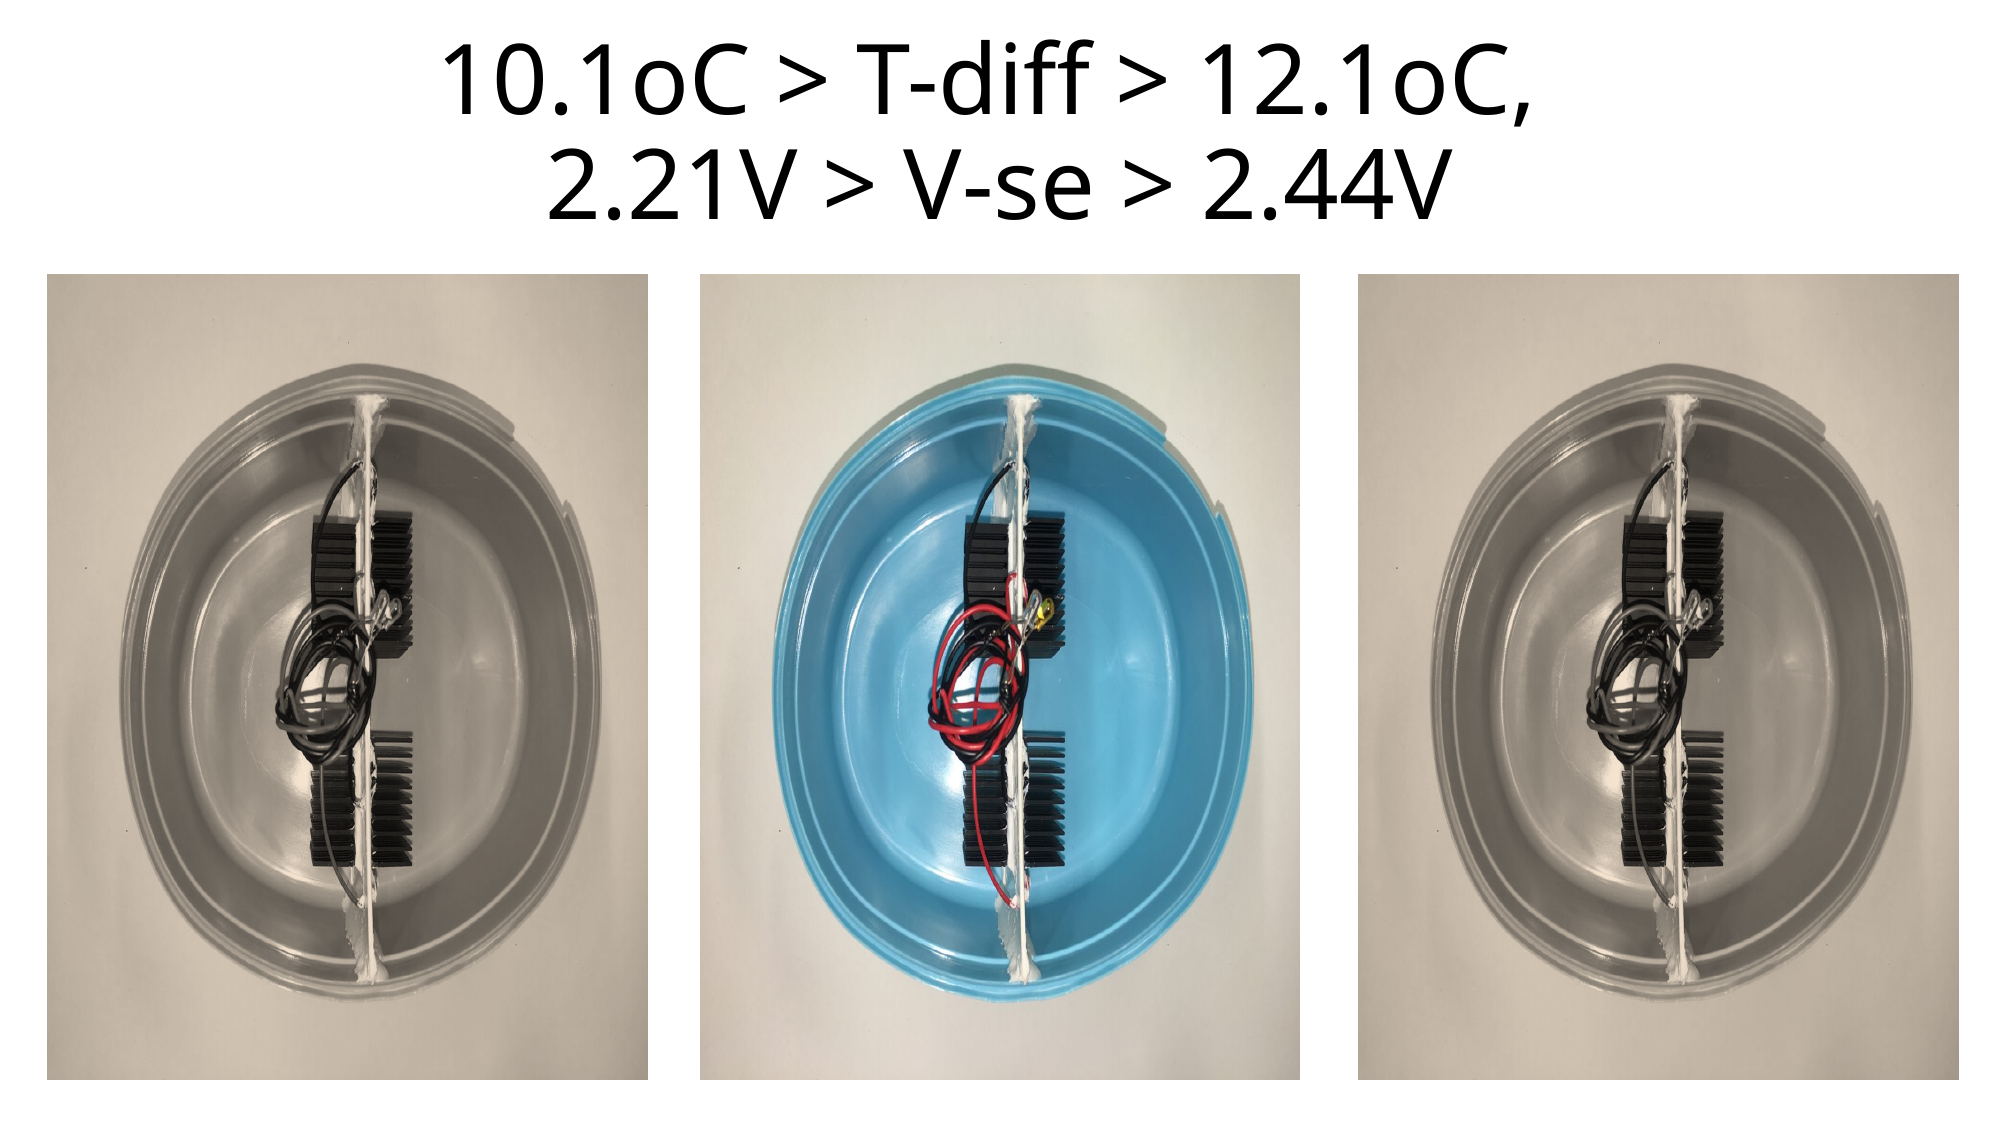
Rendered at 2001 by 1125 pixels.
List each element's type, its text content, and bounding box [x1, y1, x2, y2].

picture [700, 274, 1300, 1080]
picture [47, 274, 648, 1080]
text_box 10.1oC > T-diff > 12.1oC, 2.21V > V-se > 2.44V [249, 22, 1750, 249]
picture [1358, 274, 1959, 1080]
